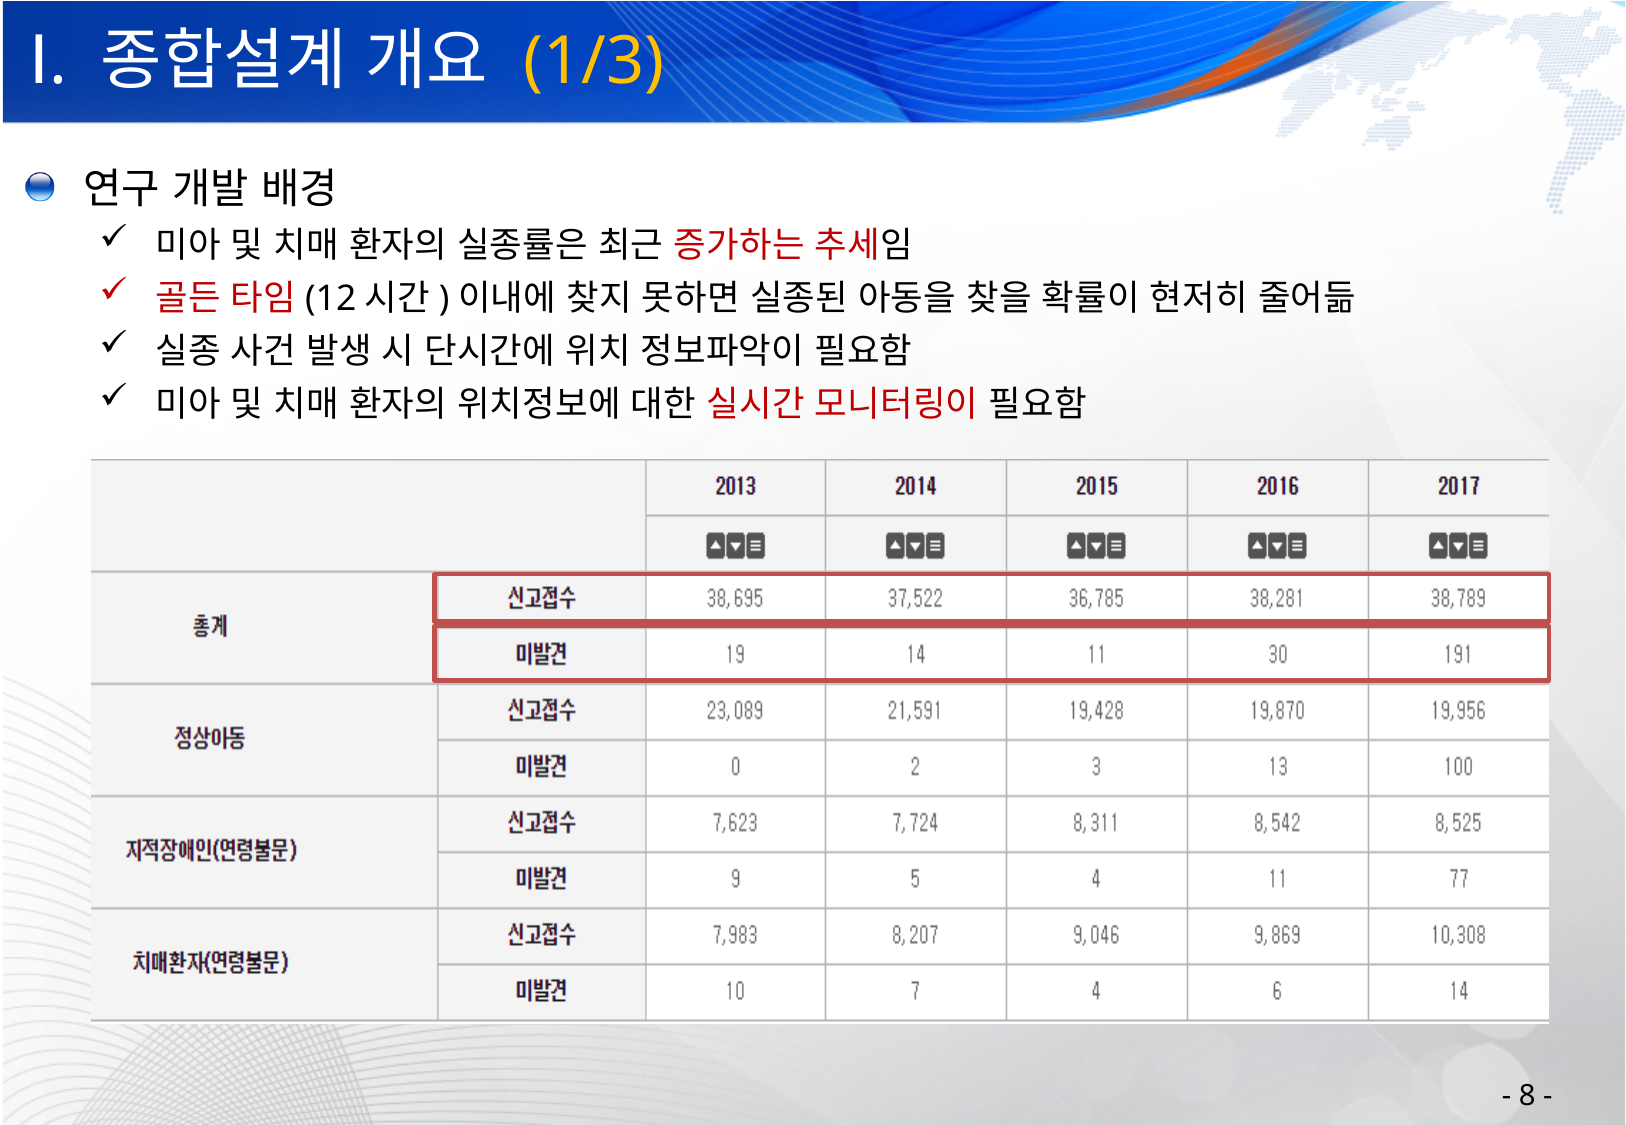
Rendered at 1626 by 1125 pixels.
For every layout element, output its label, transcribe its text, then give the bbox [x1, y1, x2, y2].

picture [2, 1, 1626, 1125]
text_box - 8 - [1202, 1065, 1568, 1125]
title Ⅰ. 종합설계 개요 (1/3) [14, 3, 1451, 122]
list 연구 개발 배경 미아 및 치매 환자의 실종률은 최근 증가하는 추세임 골든 타임(12시간)이내에 찾지 못하면 실종된 아동을 찾을 확률이 현저히 줄어듦 실종 사건 발생 시 단시간에 위치 정보파악이 필요함 미아 및 치매 환자의 위치정보에 대한 실시간 모니터링이 필요함 [9, 129, 1604, 457]
